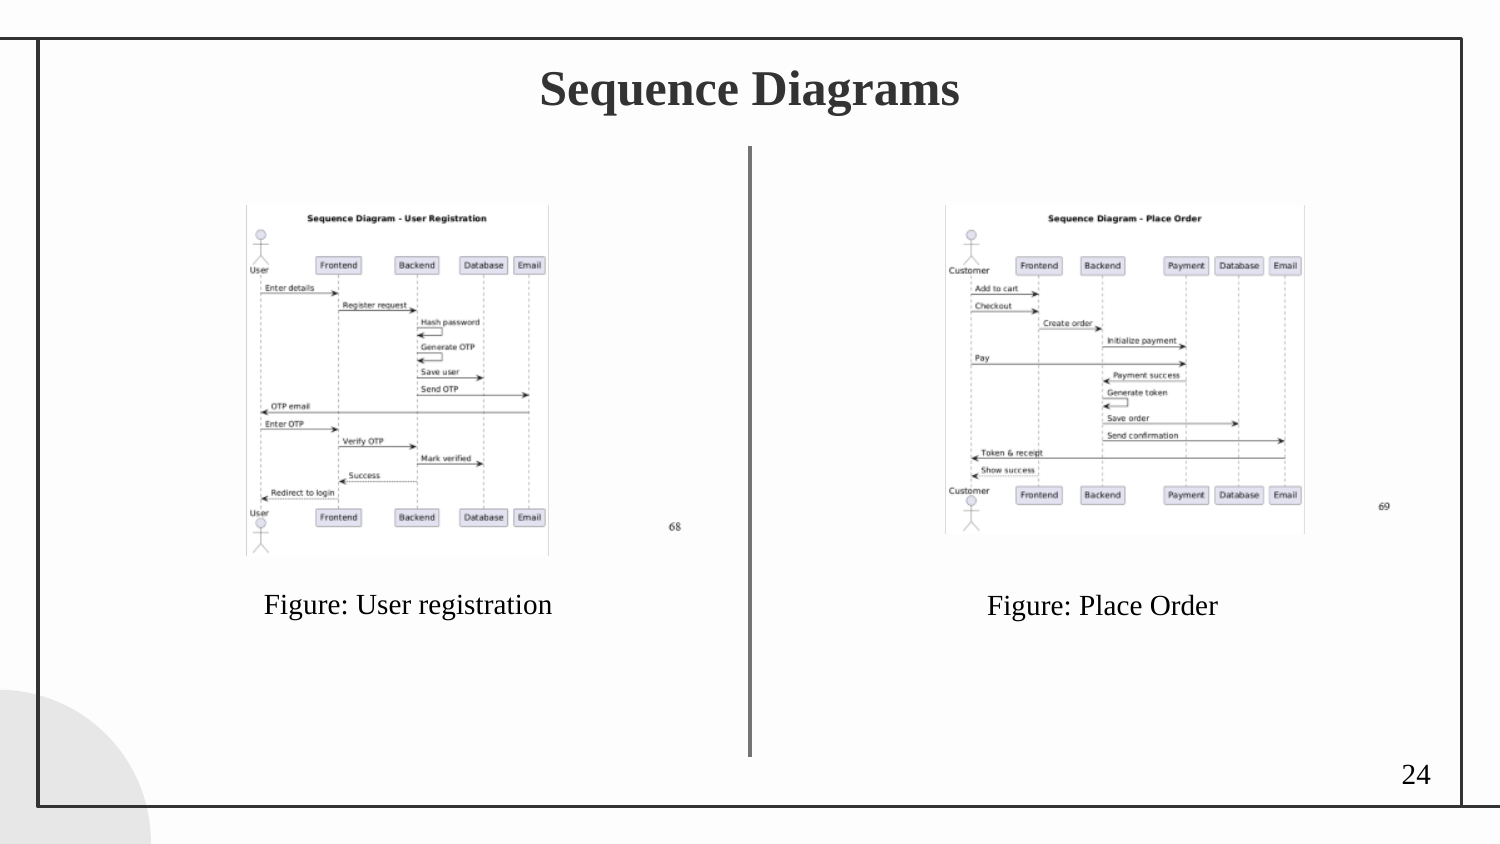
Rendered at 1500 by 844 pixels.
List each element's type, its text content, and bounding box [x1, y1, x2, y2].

text_box 24 [1386, 747, 1447, 798]
title Sequence Diagrams [118, 45, 1382, 125]
picture [85, 205, 710, 556]
text_box Figure: Place Order [900, 561, 1305, 629]
picture [833, 205, 1417, 534]
text_box Figure: User registration [206, 560, 611, 628]
